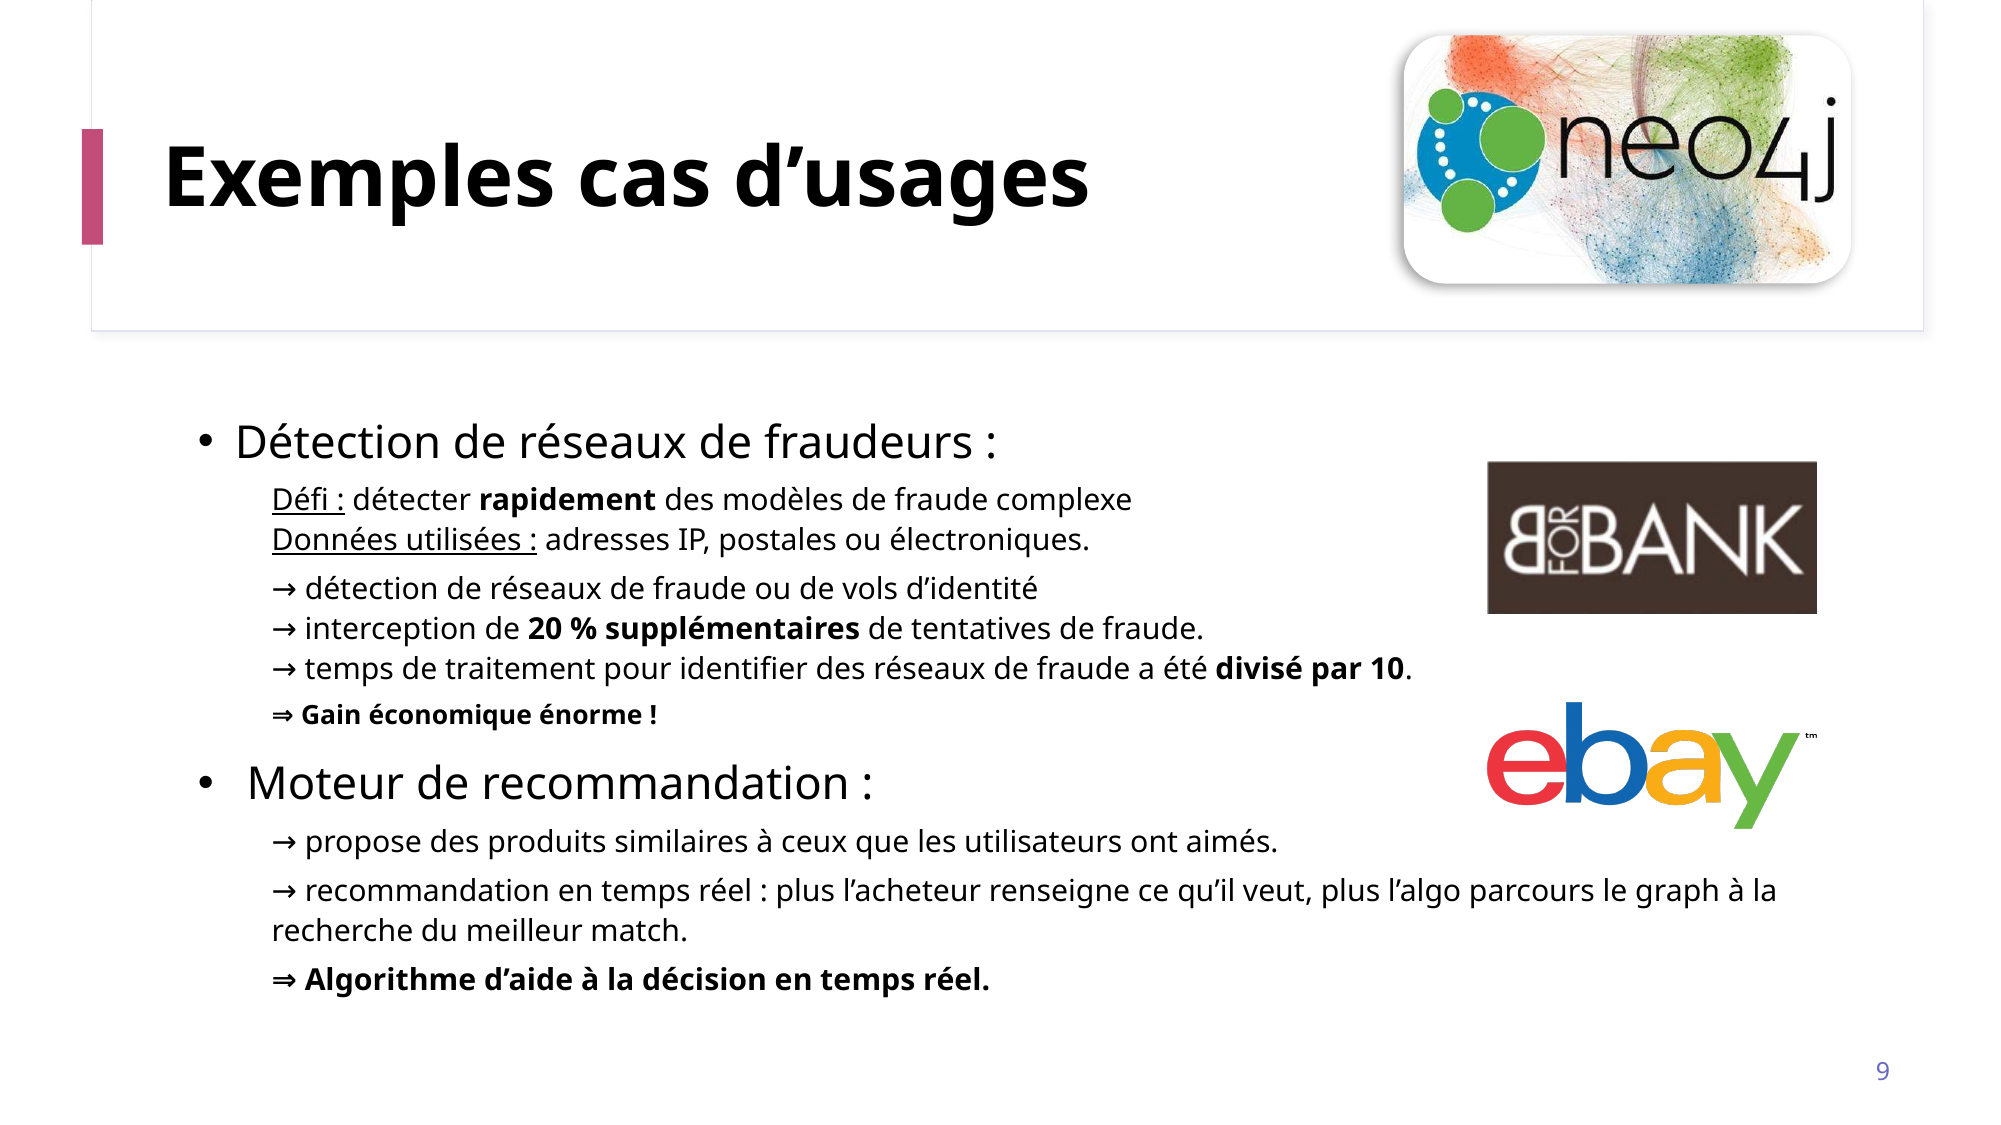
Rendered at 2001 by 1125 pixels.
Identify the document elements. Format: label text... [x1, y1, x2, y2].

picture [1487, 702, 1817, 829]
list Détection de réseaux de fraudeurs : Défi : détecter rapidement des modèles de fraude complexe Données utilisées : adresses IP, postales ou électroniques. → détection de réseaux de fraude ou de vols d’identité → interception de 20 % supplémentaires de tentatives de fraude. → temps de traitement pour identifier des réseaux de fraude a été divisé par 10. ⇒ Gain économique énorme ! Moteur de recommandation : → propose des produits similaires à ceux que les utilisateurs ont aimés. → recommandation en temps réel : plus l’acheteur renseigne ce qu’il veut, plus l’algo parcours le graph à la recherche du meilleur match. ⇒ Algorithme d’aide à la décision en temps réel. [183, 399, 1851, 1006]
picture [1403, 35, 1851, 284]
title Exemples cas d’usages [147, 66, 1203, 292]
picture [1487, 461, 1817, 614]
slide_number 9 [1455, 1042, 1905, 1103]
